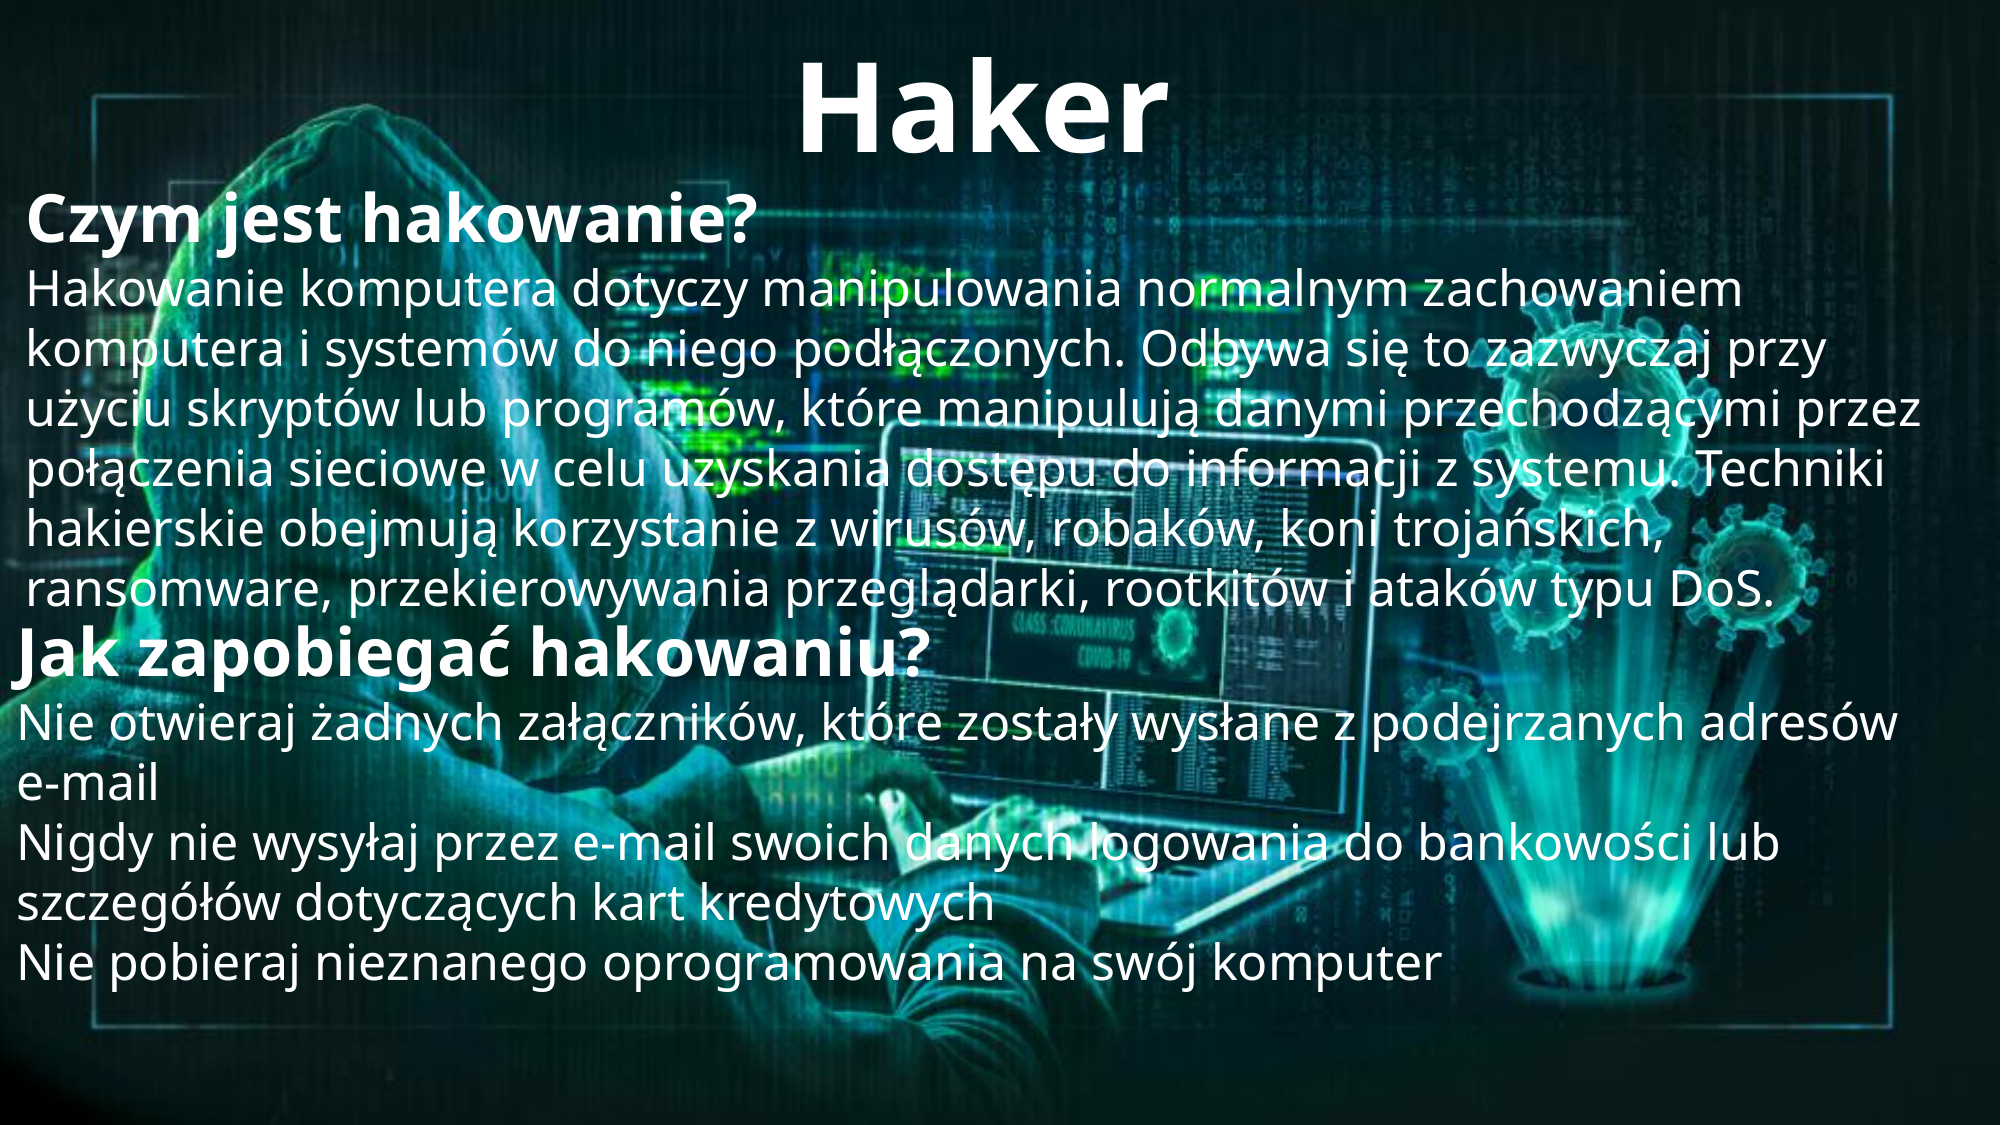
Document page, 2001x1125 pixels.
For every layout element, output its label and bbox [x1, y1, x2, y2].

list [0, 0, 2000, 1125]
